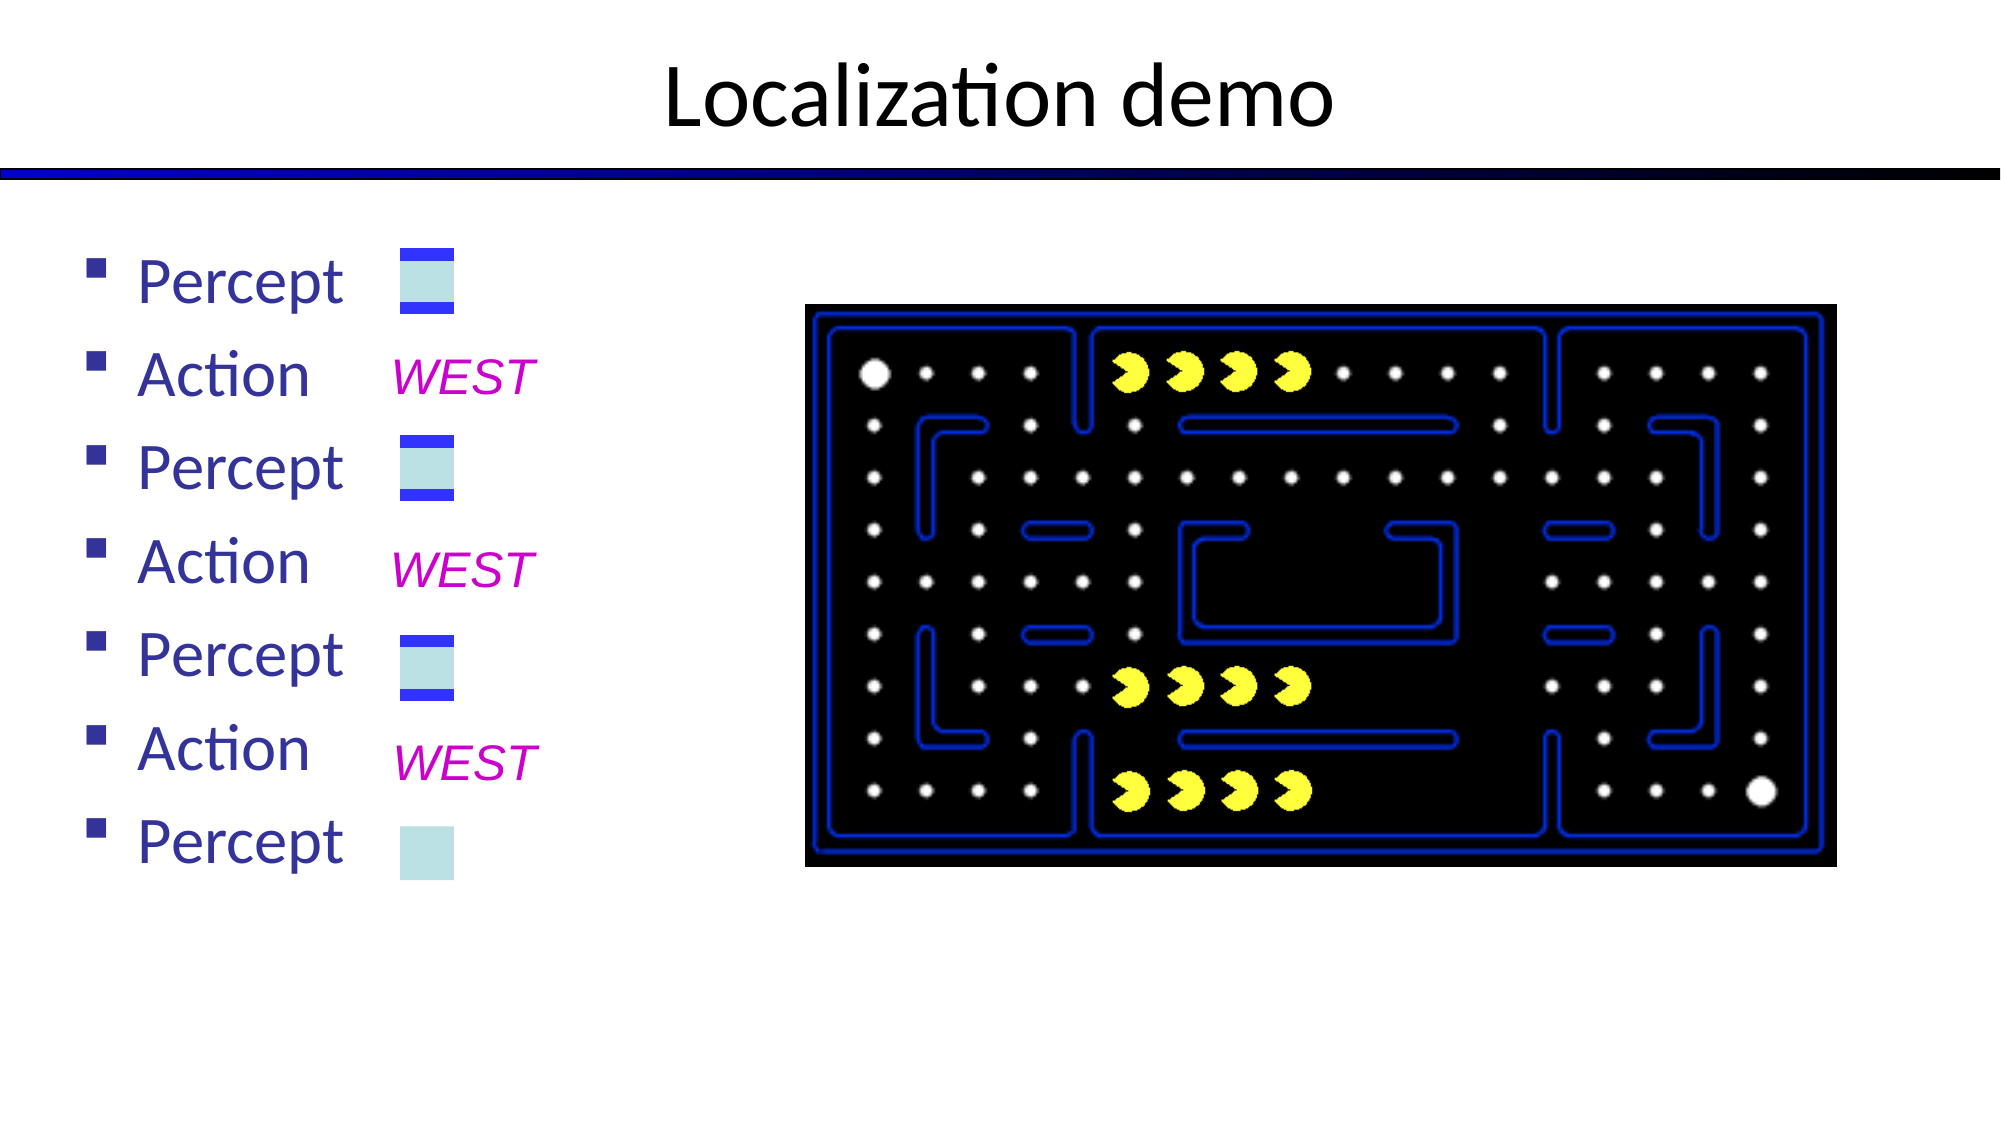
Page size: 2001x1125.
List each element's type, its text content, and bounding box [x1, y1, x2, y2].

title Localization demo [0, 0, 2000, 184]
text_box WEST [374, 529, 549, 605]
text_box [399, 253, 455, 309]
text_box WEST [375, 336, 550, 412]
text_box [398, 824, 456, 882]
picture [804, 304, 1837, 868]
text_box WEST [377, 722, 552, 798]
list Percept Action Percept Action Percept Action Percept [66, 228, 584, 1006]
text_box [399, 640, 455, 695]
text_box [399, 440, 455, 496]
